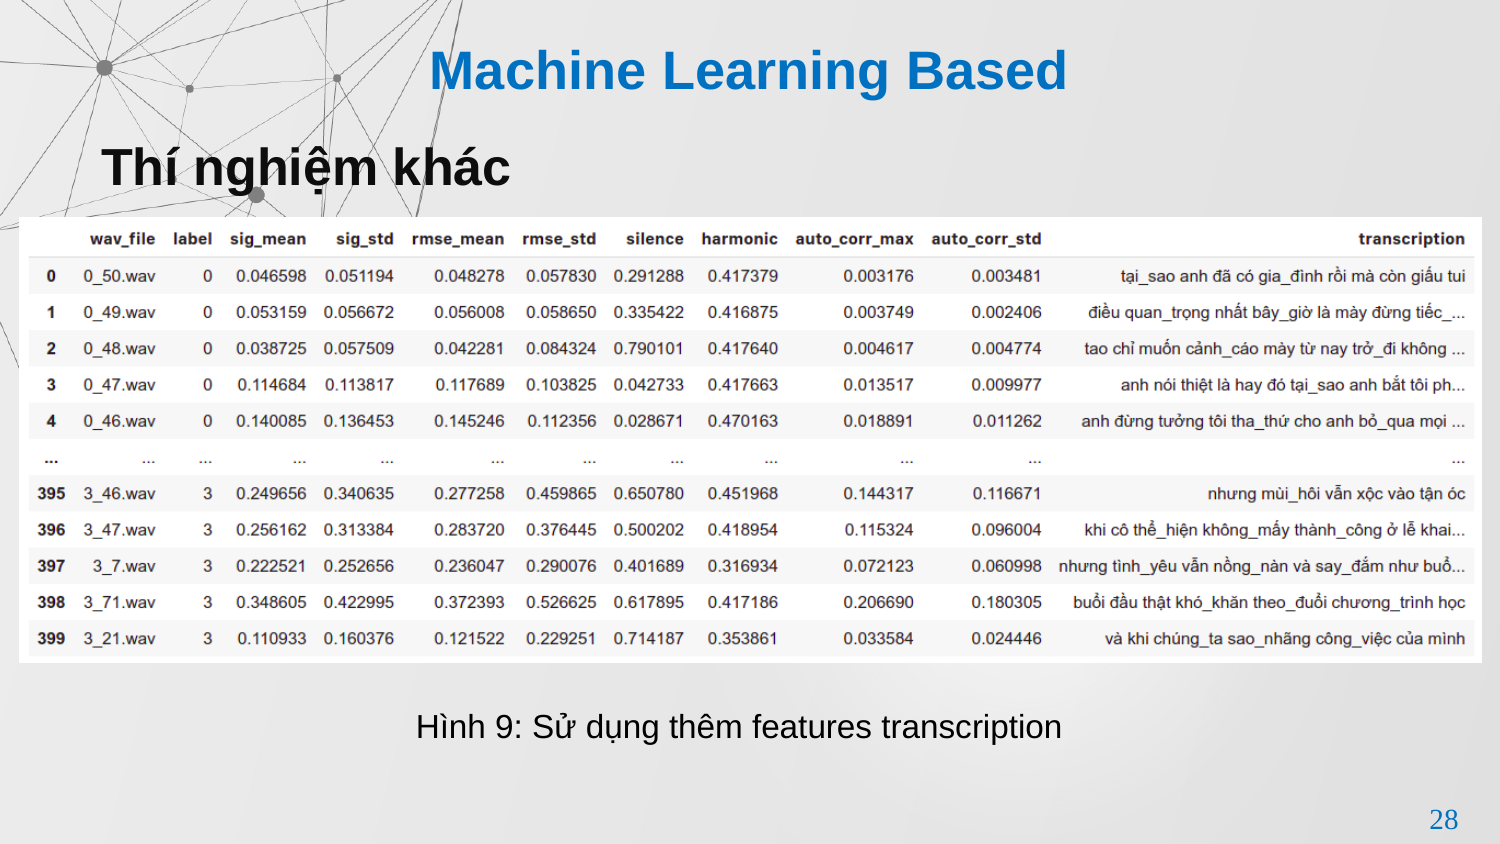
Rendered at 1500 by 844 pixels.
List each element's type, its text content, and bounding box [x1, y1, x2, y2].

title Machine Learning Based [322, 20, 1178, 141]
text_box 28 [1414, 792, 1482, 843]
text_box Thí nghiệm khác [86, 125, 702, 203]
picture [0, 0, 1500, 844]
text_box Hình 9: Sử dụng thêm features transcription [298, 698, 1191, 753]
